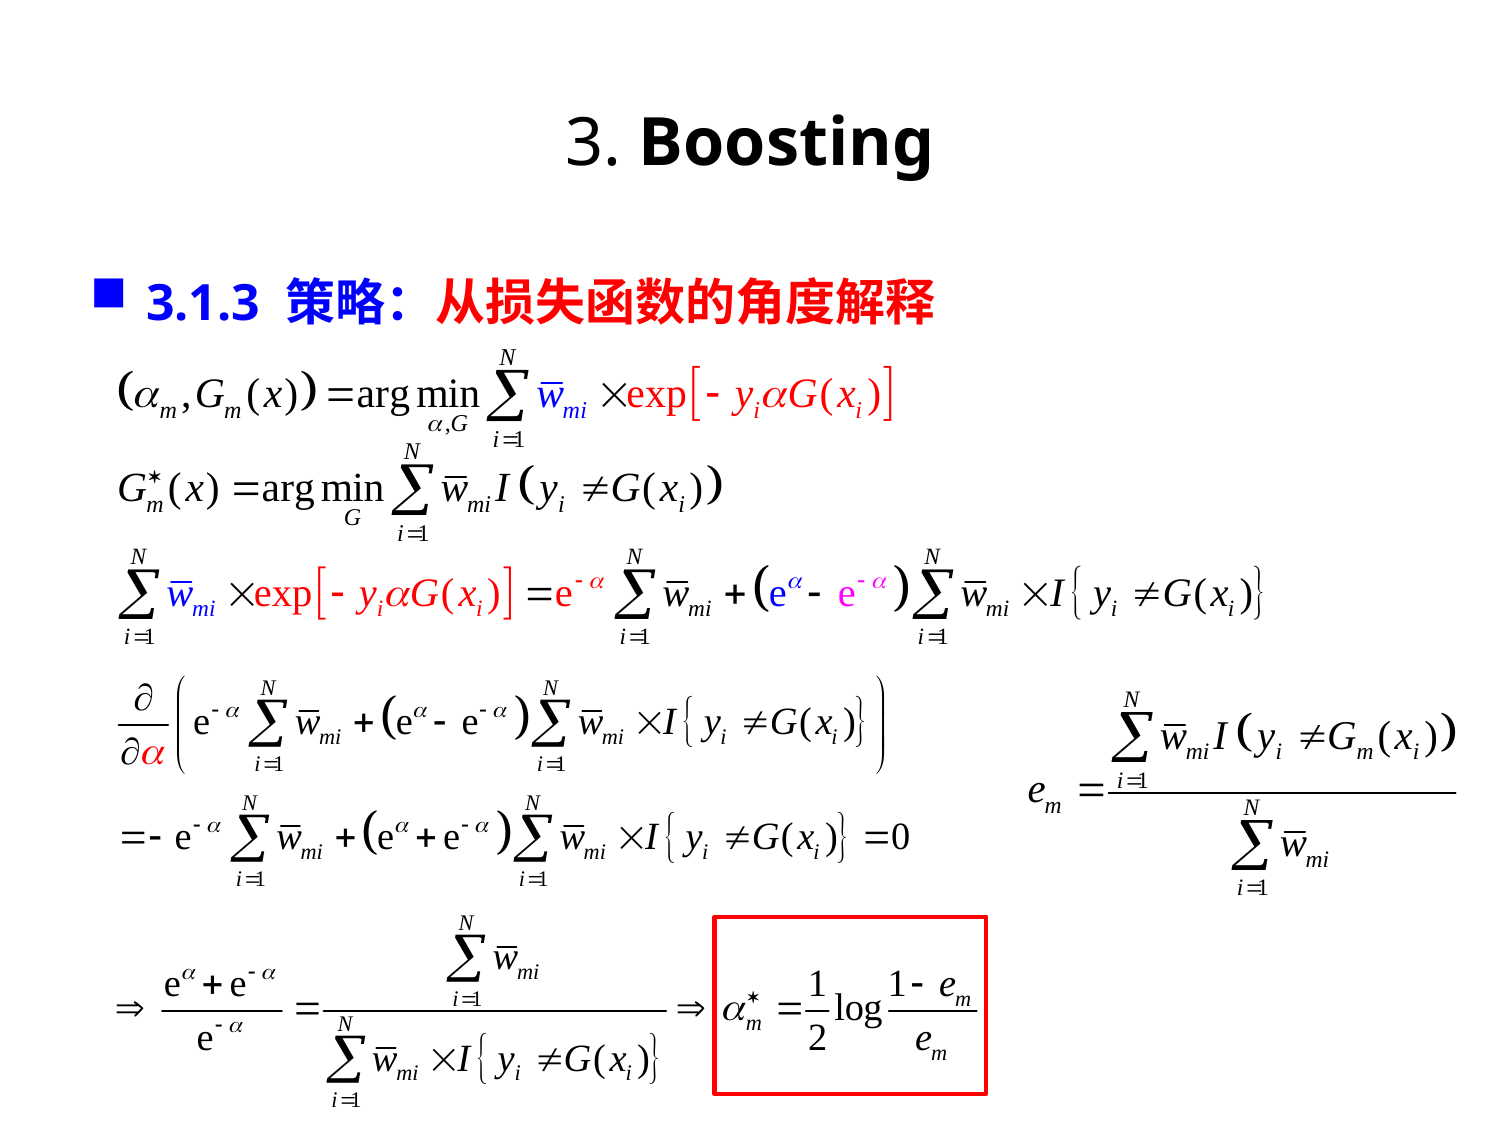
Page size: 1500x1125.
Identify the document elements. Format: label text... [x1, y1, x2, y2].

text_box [111, 668, 916, 894]
title 3. Boosting [75, 45, 1425, 233]
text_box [109, 904, 987, 1117]
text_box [111, 432, 727, 538]
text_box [111, 337, 904, 457]
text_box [1021, 680, 1464, 906]
list 3.1.3 策略：从损失函数的角度解释 [75, 262, 1425, 1005]
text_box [111, 538, 1275, 654]
